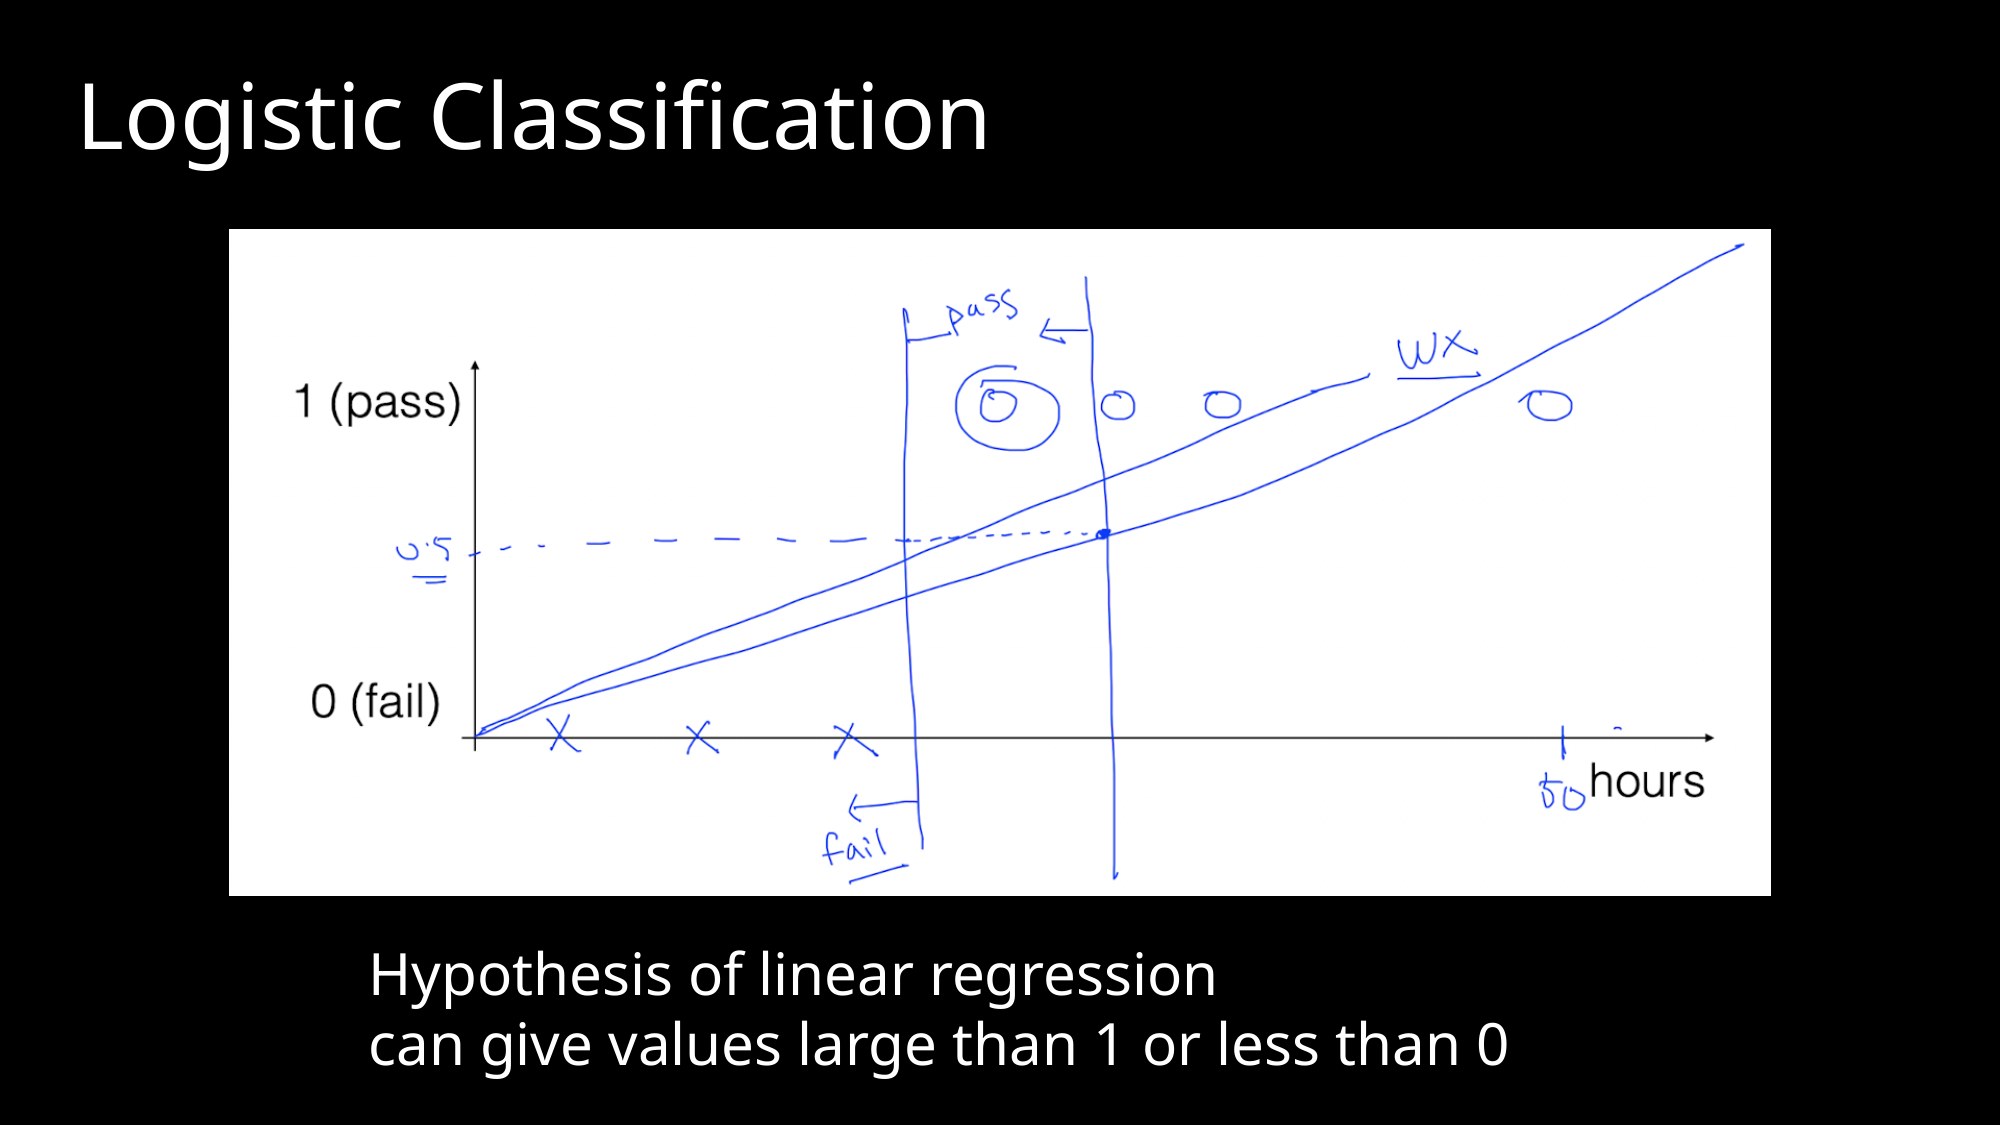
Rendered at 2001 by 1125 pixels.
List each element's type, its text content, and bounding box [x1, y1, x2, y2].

text_box Logistic Classification [62, 50, 1113, 176]
picture [229, 229, 1771, 896]
text_box Hypothesis of linear regression can give values large than 1 or less than 0 [353, 929, 1647, 1085]
